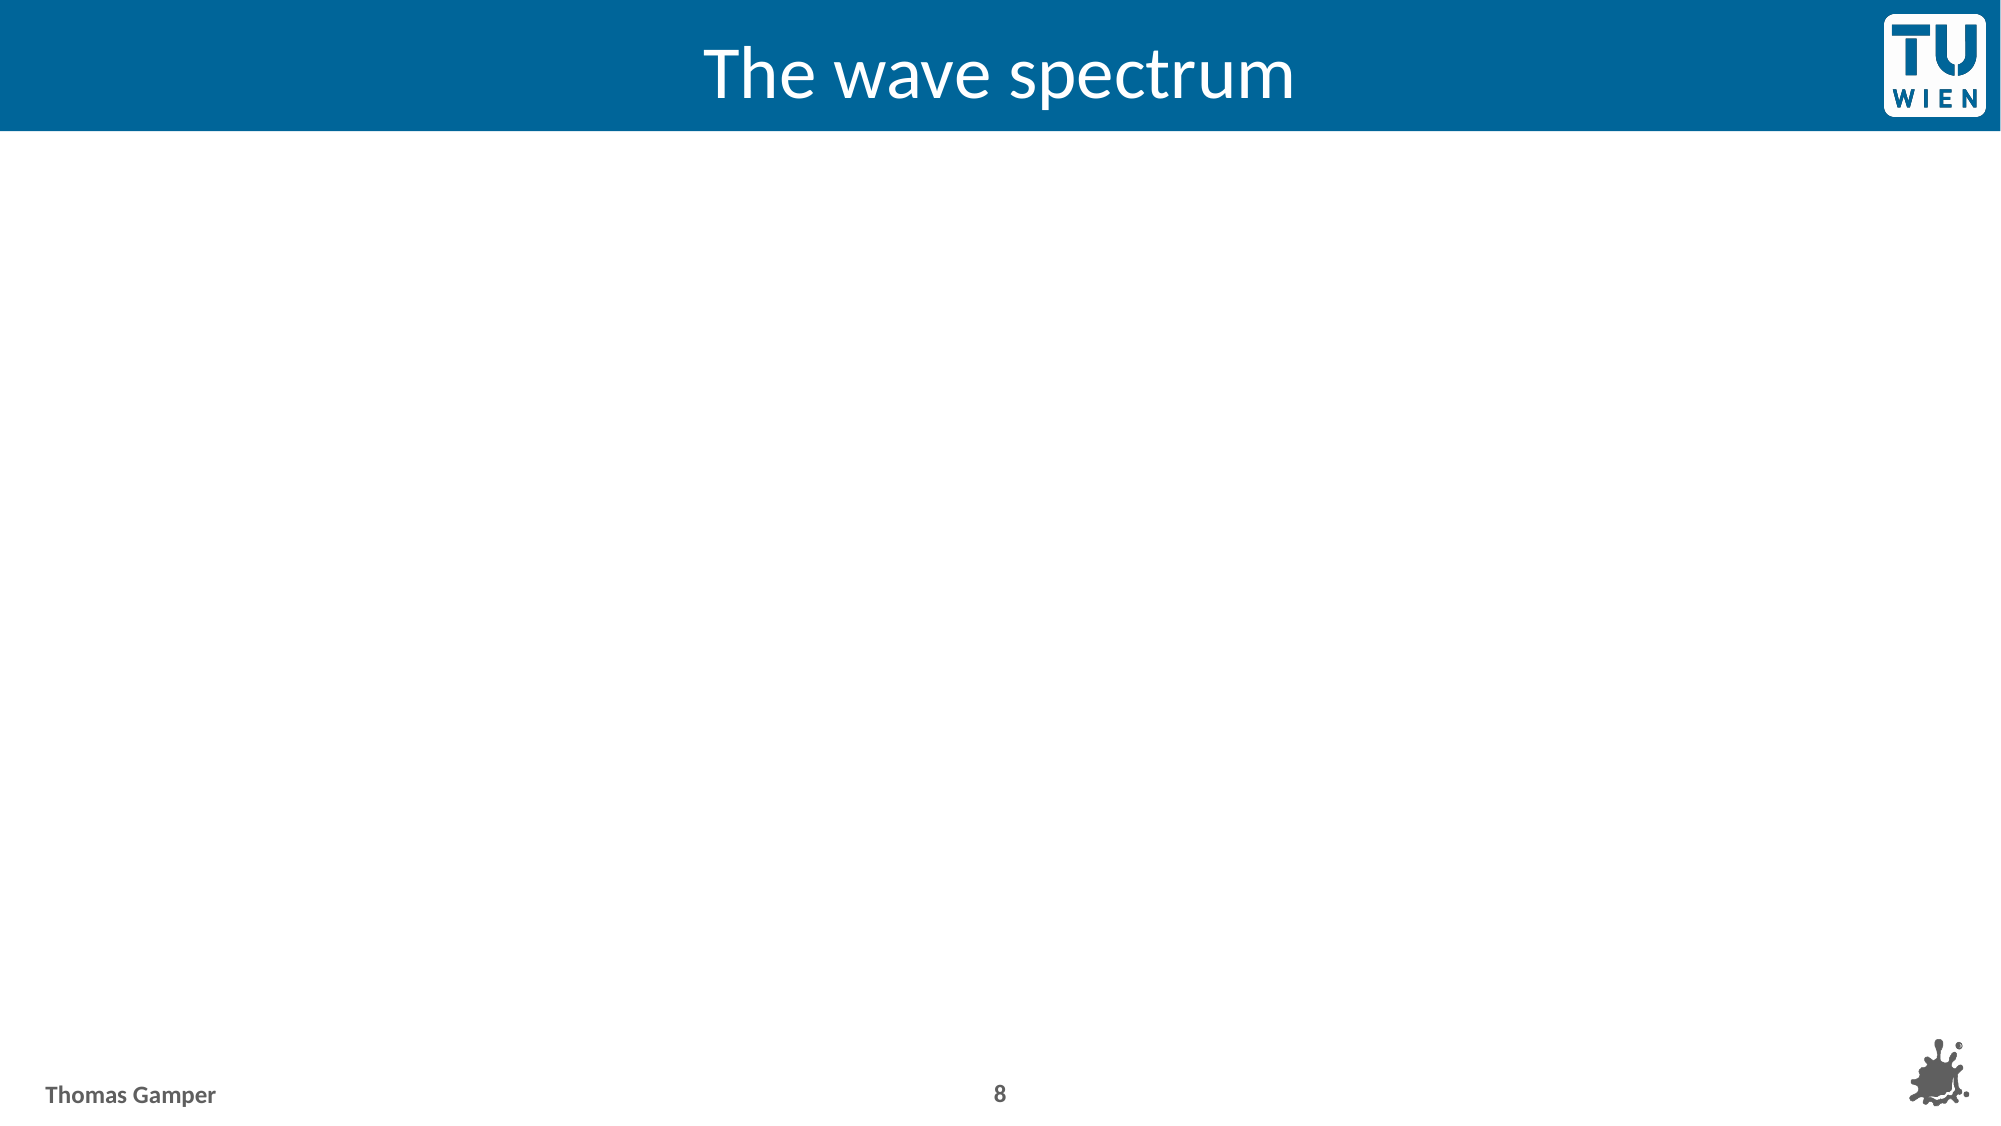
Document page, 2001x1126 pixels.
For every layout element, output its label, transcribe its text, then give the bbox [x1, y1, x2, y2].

title The wave spectrum [137, 6, 1863, 132]
footer Thomas Gamper [25, 1068, 837, 1119]
picture [1885, 15, 1985, 116]
slide_number 8 [881, 1067, 1119, 1119]
